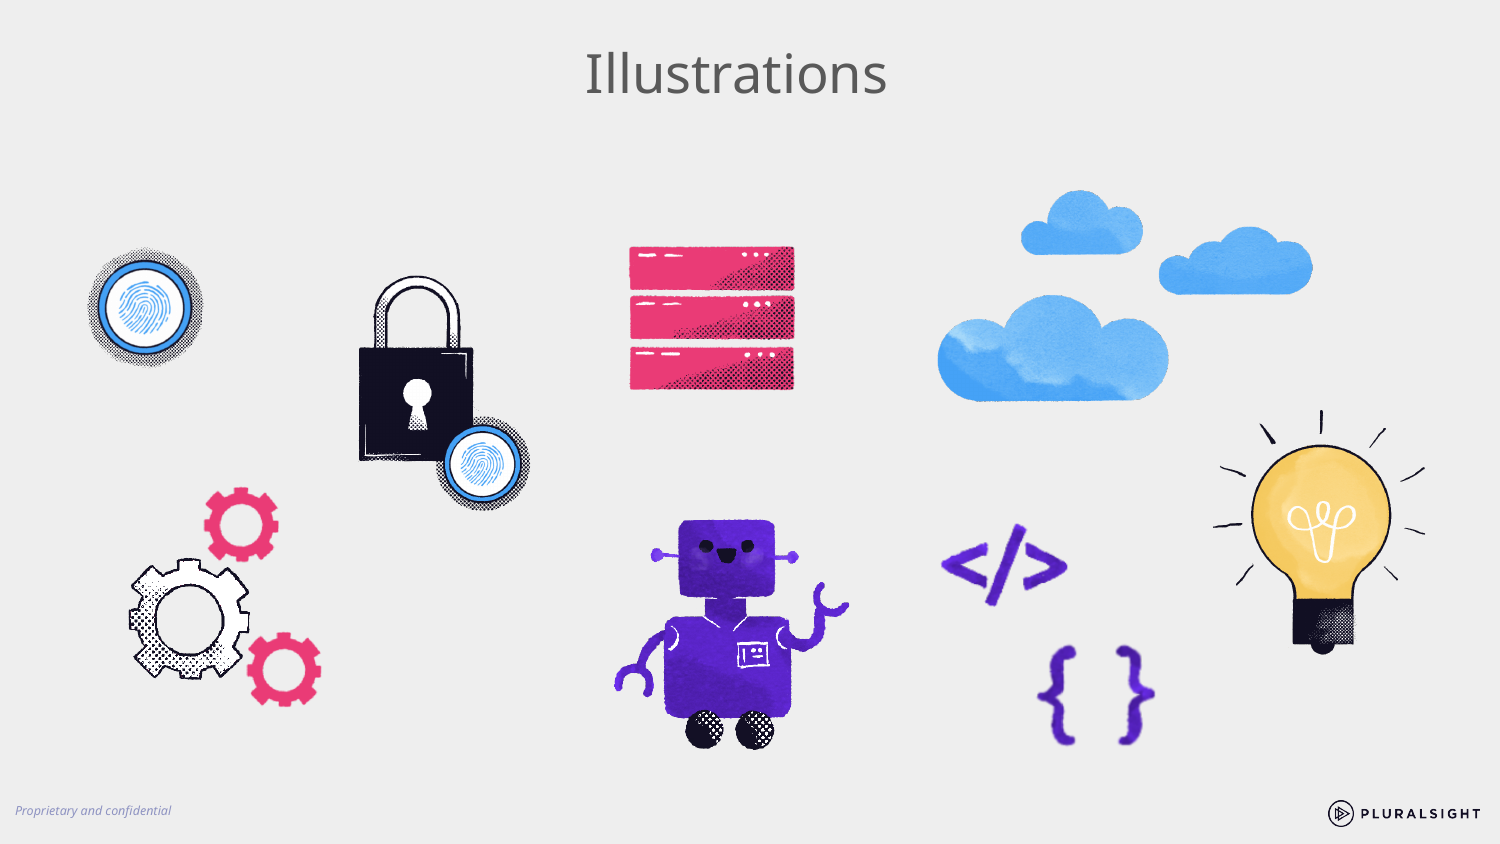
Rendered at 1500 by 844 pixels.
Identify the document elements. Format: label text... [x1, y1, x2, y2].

picture [931, 222, 1320, 407]
picture [1194, 398, 1453, 675]
picture [931, 520, 1081, 611]
picture [69, 238, 219, 374]
picture [1328, 800, 1480, 827]
text_box Illustrations [279, 33, 1195, 111]
picture [1026, 624, 1167, 760]
picture [602, 504, 860, 760]
picture [118, 480, 330, 716]
picture [1015, 182, 1146, 261]
picture [352, 271, 534, 515]
picture [621, 238, 804, 400]
